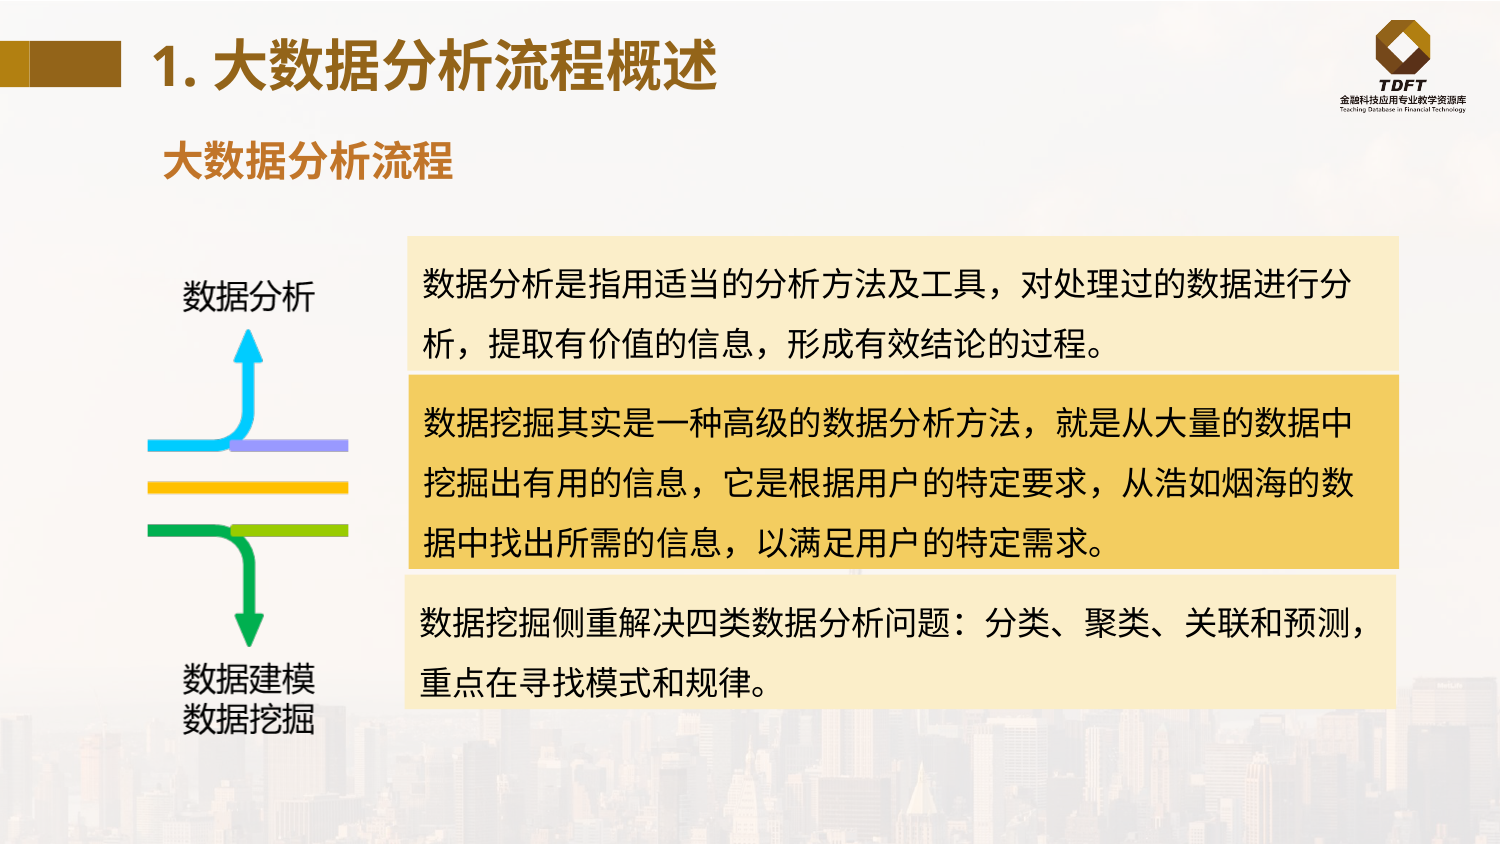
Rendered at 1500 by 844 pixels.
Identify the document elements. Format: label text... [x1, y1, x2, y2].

text_box [28, 39, 123, 89]
text_box 1.大数据分析流程概述 [135, 19, 763, 110]
text_box 数据分析是指用适当的分析方法及工具，对处理过的数据进行分析，提取有价值的信息，形成有效结论的过程。 [407, 236, 1399, 371]
text_box 大数据分析流程 [147, 102, 1439, 193]
text_box [0, 39, 28, 89]
picture [0, 1, 1500, 844]
text_box 数据挖掘侧重解决四类数据分析问题：分类、聚类、关联和预测，重点在寻找模式和规律。 [404, 574, 1397, 710]
text_box 数据挖掘其实是一种高级的数据分析方法，就是从大量的数据中挖掘出有用的信息，它是根据用户的特定要求，从浩如烟海的数据中找出所需的信息，以满足用户的特定需求。 [408, 374, 1400, 569]
